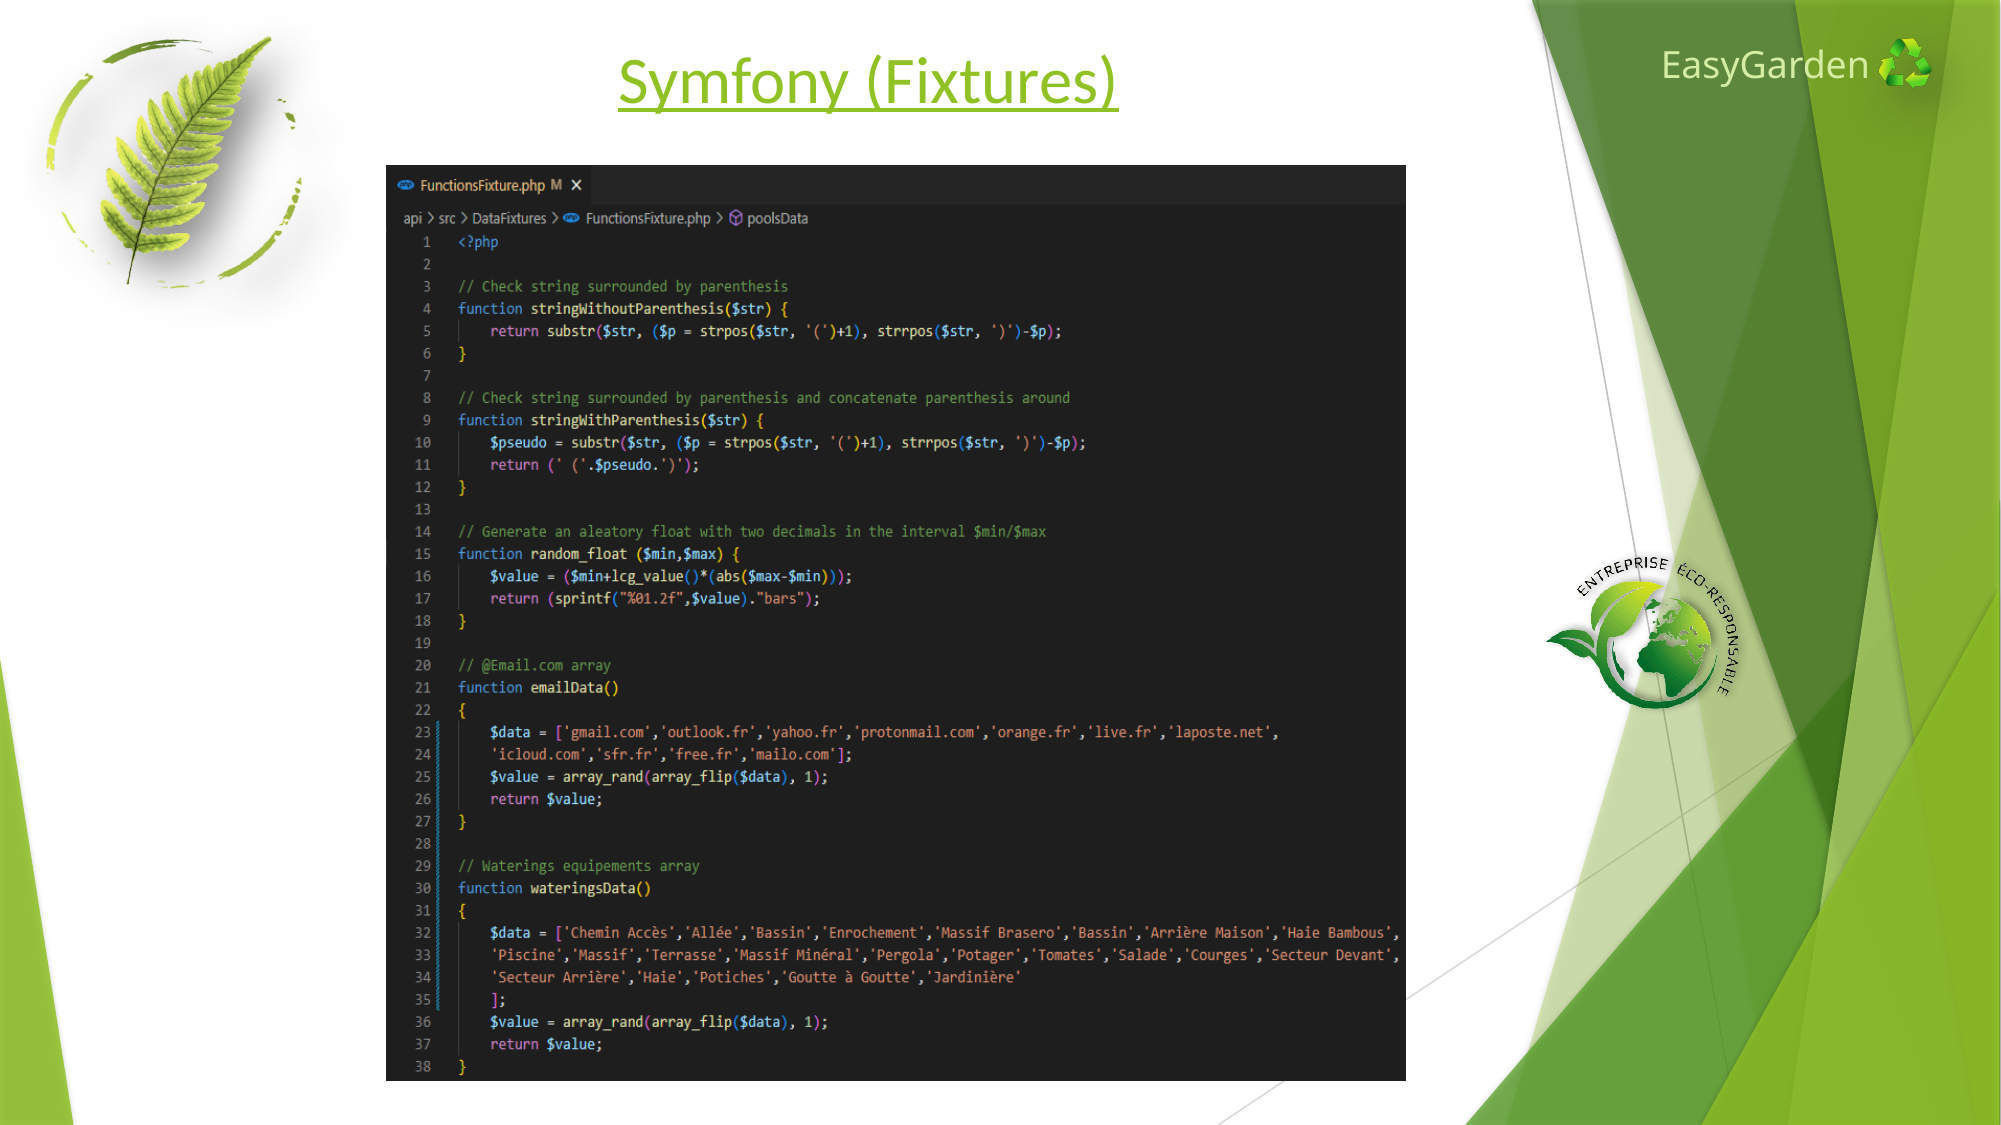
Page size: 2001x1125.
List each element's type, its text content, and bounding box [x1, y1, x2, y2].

text_box Symfony (Fixtures) [603, 29, 1135, 164]
picture [385, 165, 1406, 1081]
text_box EasyGarden [1645, 33, 1885, 94]
picture [1545, 557, 1739, 710]
picture [1871, 36, 1940, 91]
picture [34, 29, 314, 301]
